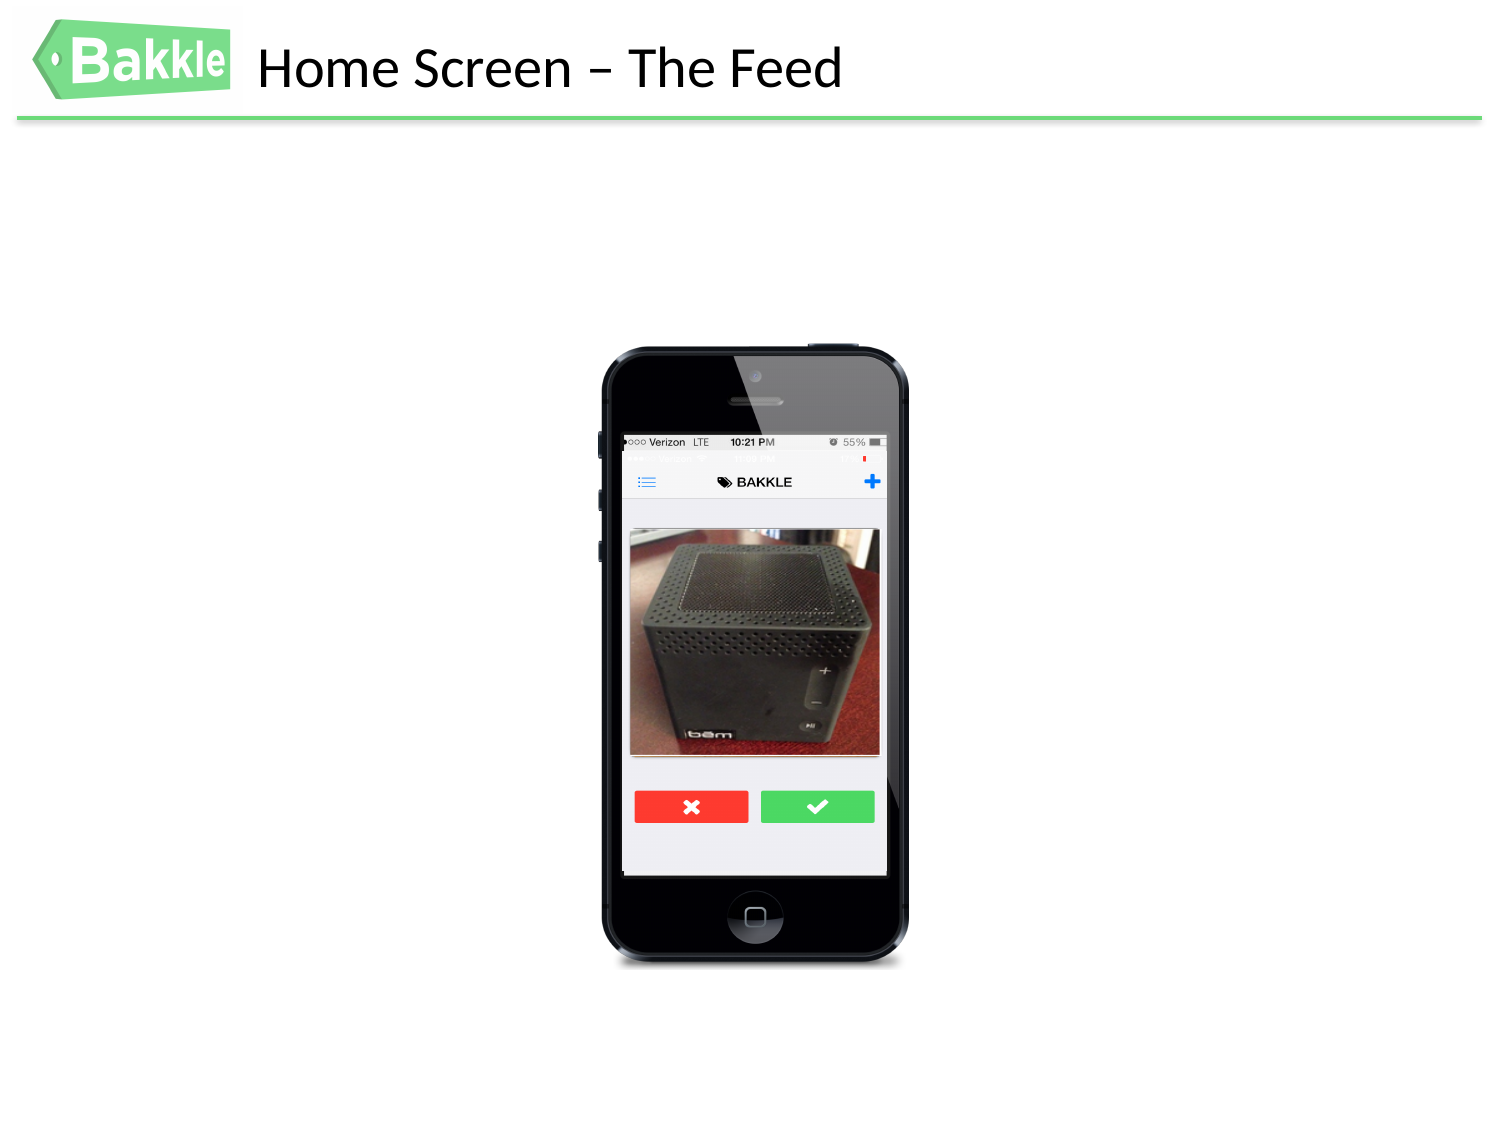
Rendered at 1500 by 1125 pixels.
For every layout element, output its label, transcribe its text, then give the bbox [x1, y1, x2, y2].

text_box Home Screen – The Feed [249, 31, 1500, 97]
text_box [598, 339, 909, 971]
picture [12, 5, 244, 113]
